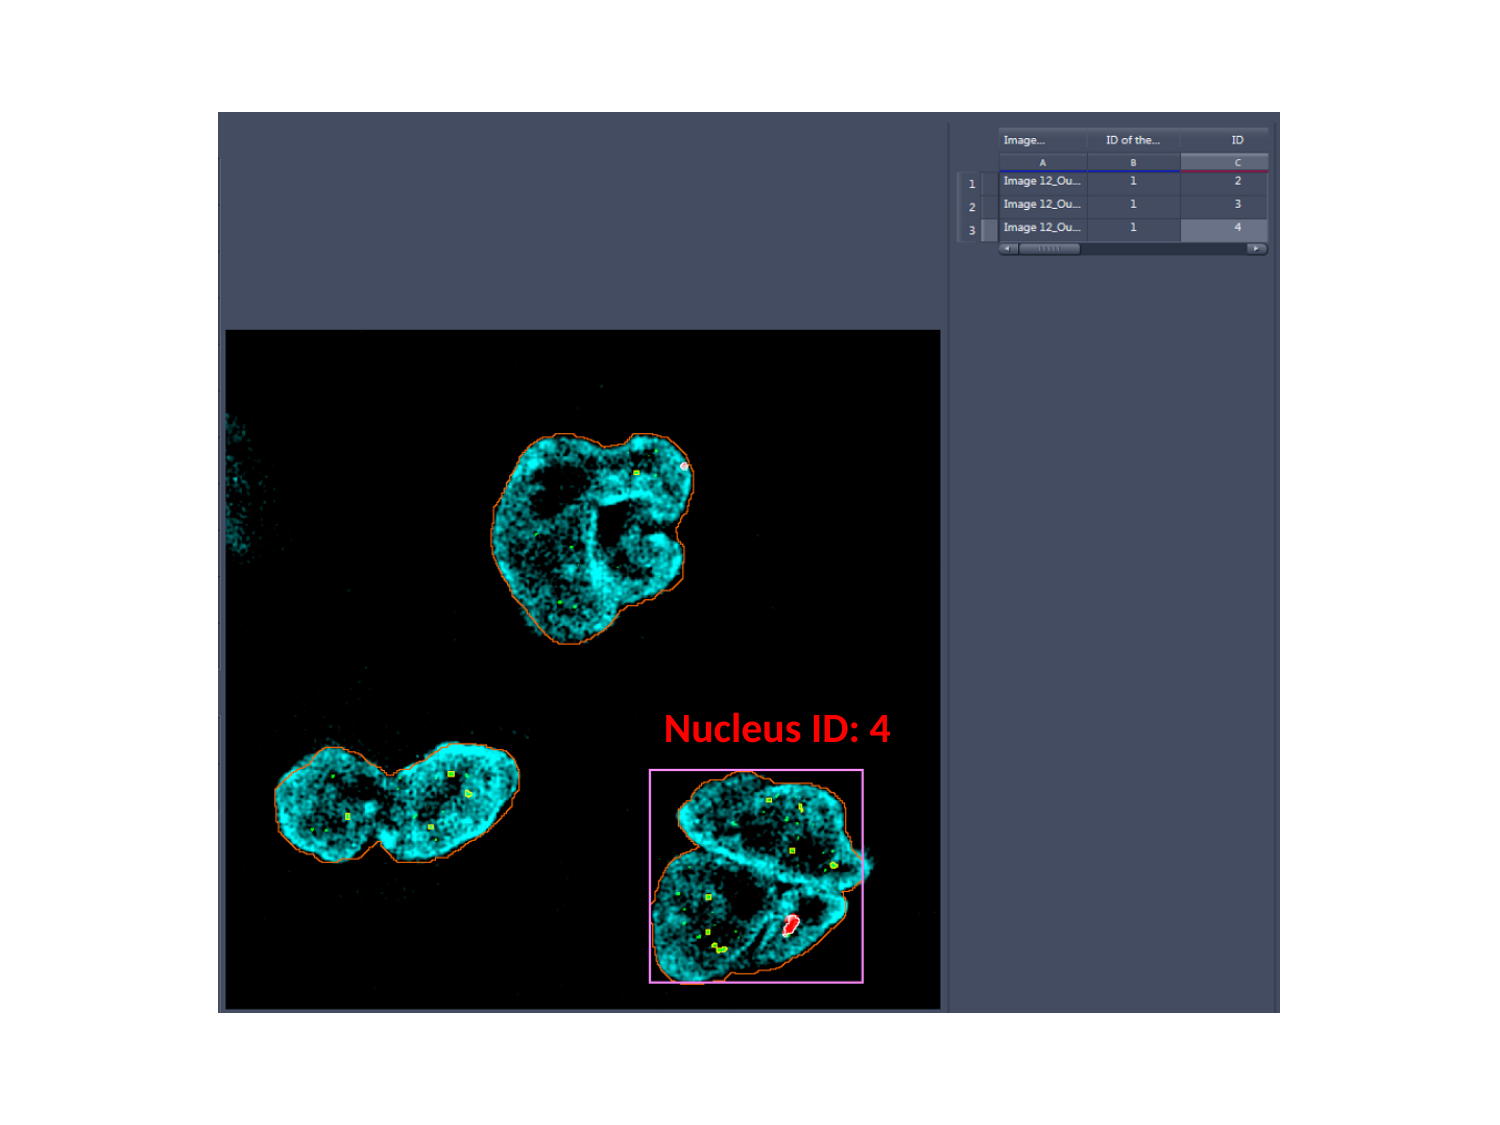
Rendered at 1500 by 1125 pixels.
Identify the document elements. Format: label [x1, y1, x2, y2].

picture [218, 112, 1280, 1013]
